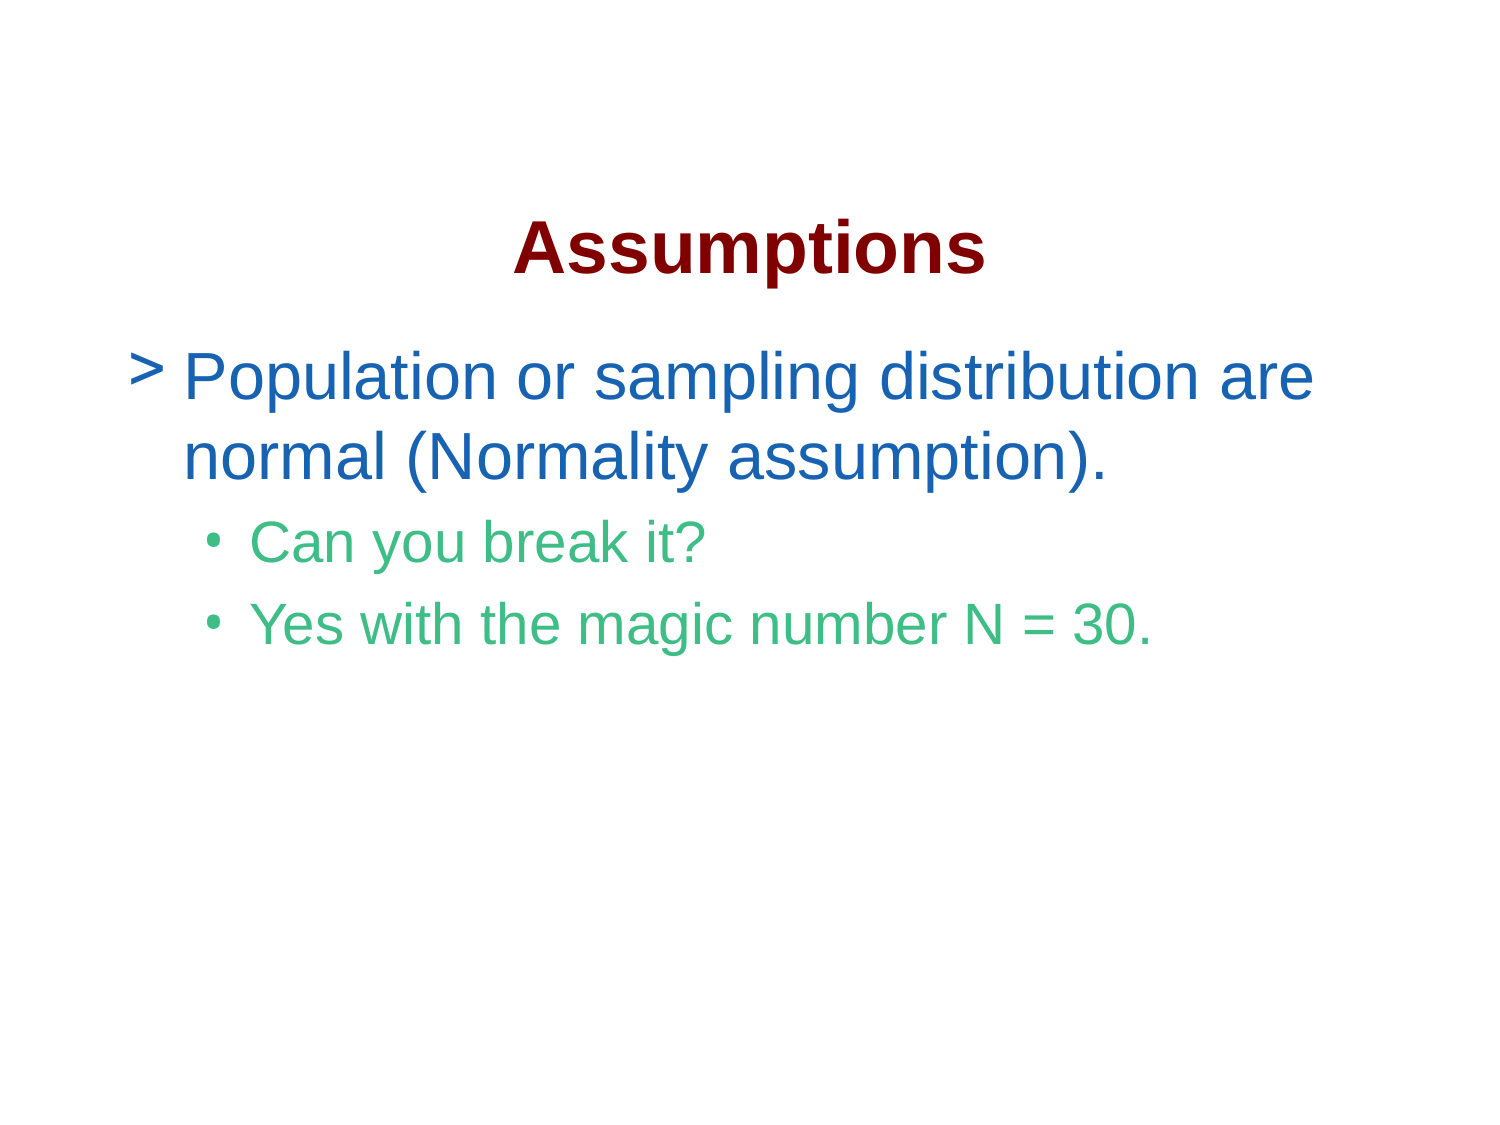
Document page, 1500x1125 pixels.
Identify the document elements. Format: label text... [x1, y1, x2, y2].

list Population or sampling distribution are normal (Normality assumption). Can you break it? Yes with the magic number N = 30. [112, 324, 1388, 1001]
title Assumptions [112, 199, 1388, 288]
